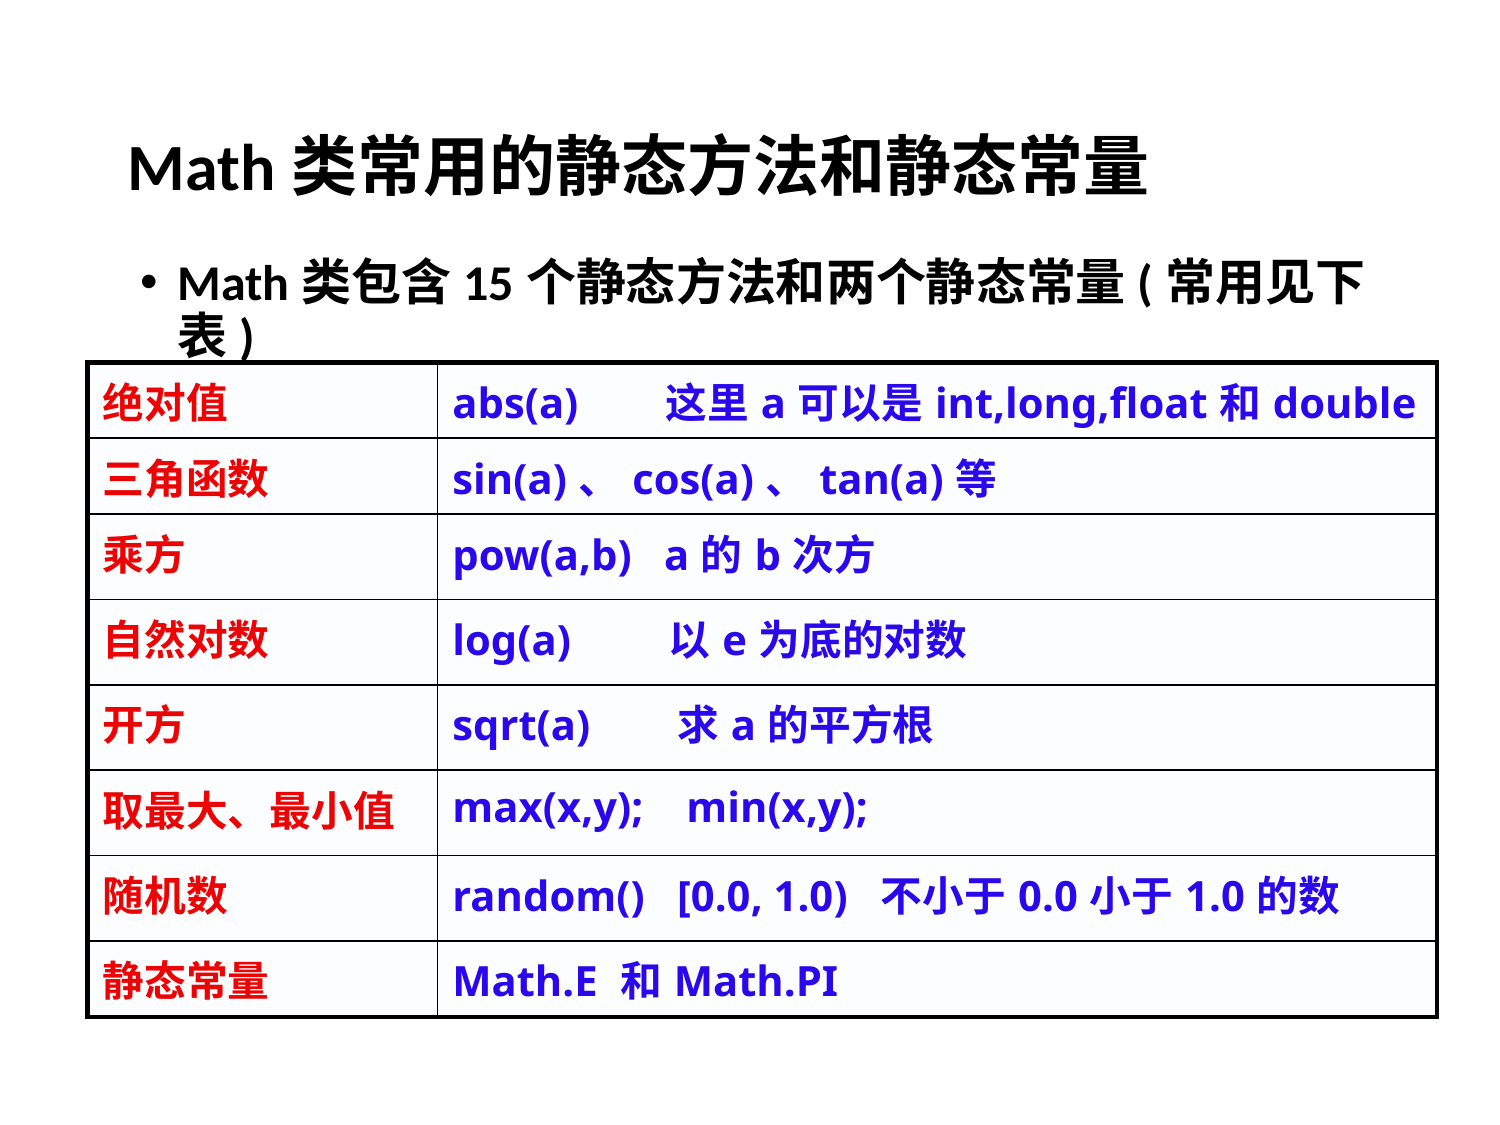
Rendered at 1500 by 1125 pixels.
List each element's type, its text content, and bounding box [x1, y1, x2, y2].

table_cell sin(a)、cos(a)、tan(a)等 [438, 439, 1435, 513]
table_cell random() [0.0, 1.0) 不小于0.0小于1.0的数 [438, 856, 1435, 940]
table_cell max(x,y); min(x,y); [438, 771, 1435, 855]
table_cell 乘方 [90, 515, 437, 599]
title Math类常用的静态方法和静态常量 [112, 126, 1388, 213]
table_cell 开方 [90, 686, 437, 769]
table_cell 静态常量 [90, 942, 437, 1015]
table_cell Math.E 和Math.PI [438, 942, 1435, 1015]
table_cell 三角函数 [90, 439, 437, 513]
table_cell log(a) 以e为底的对数 [438, 600, 1435, 684]
table_header 绝对值 [90, 365, 437, 437]
table_cell 随机数 [90, 856, 437, 940]
list Math类包含15个静态方法和两个静态常量(常用见下表) [125, 249, 1400, 360]
table_cell sqrt(a) 求a的平方根 [438, 686, 1435, 769]
table_header abs(a) 这里a可以是int,long,float和double [438, 365, 1435, 437]
table_cell pow(a,b) a的b次方 [438, 515, 1435, 599]
table_cell 自然对数 [90, 600, 437, 684]
table_cell 取最大、最小值 [90, 771, 437, 855]
